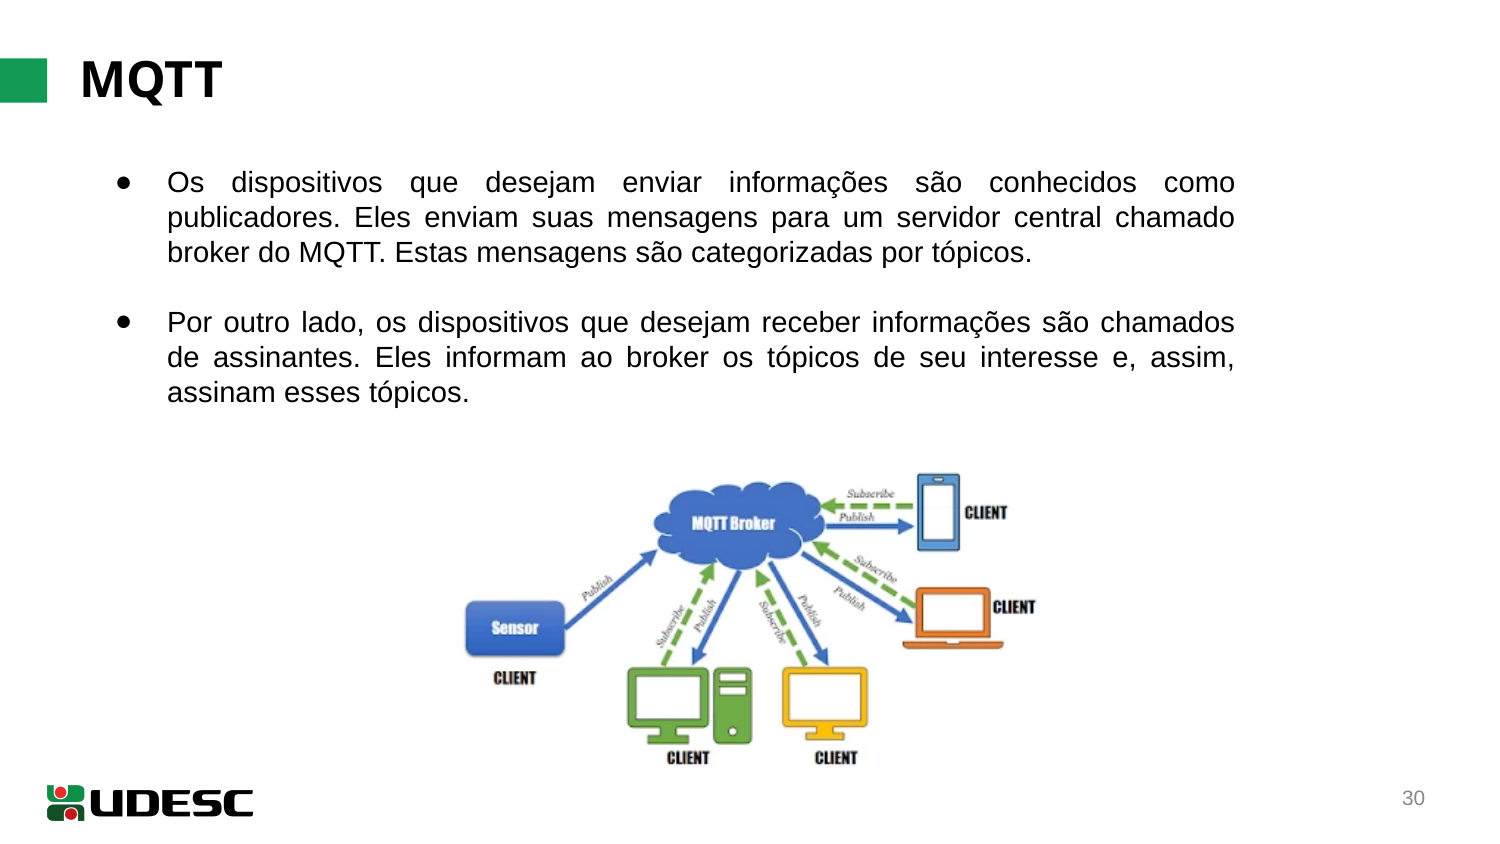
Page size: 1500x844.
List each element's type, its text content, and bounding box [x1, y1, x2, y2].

picture [46, 784, 253, 822]
picture [456, 461, 1044, 776]
title MQTT [77, 45, 1190, 148]
text_box [0, 58, 48, 103]
slide_number ‹#› [1080, 784, 1425, 844]
text_box Os dispositivos que desejam enviar informações são conhecidos como publicadores. Eles enviam suas mensagens para um servidor central chamado broker do MQTT. Estas mensagens são categorizadas por tópicos. Por outro lado, os dispositivos que desejam receber informações são chamados de assinantes. Eles informam ao broker os tópicos de seu interesse e, assim, assinam esses tópicos. [77, 148, 1252, 459]
